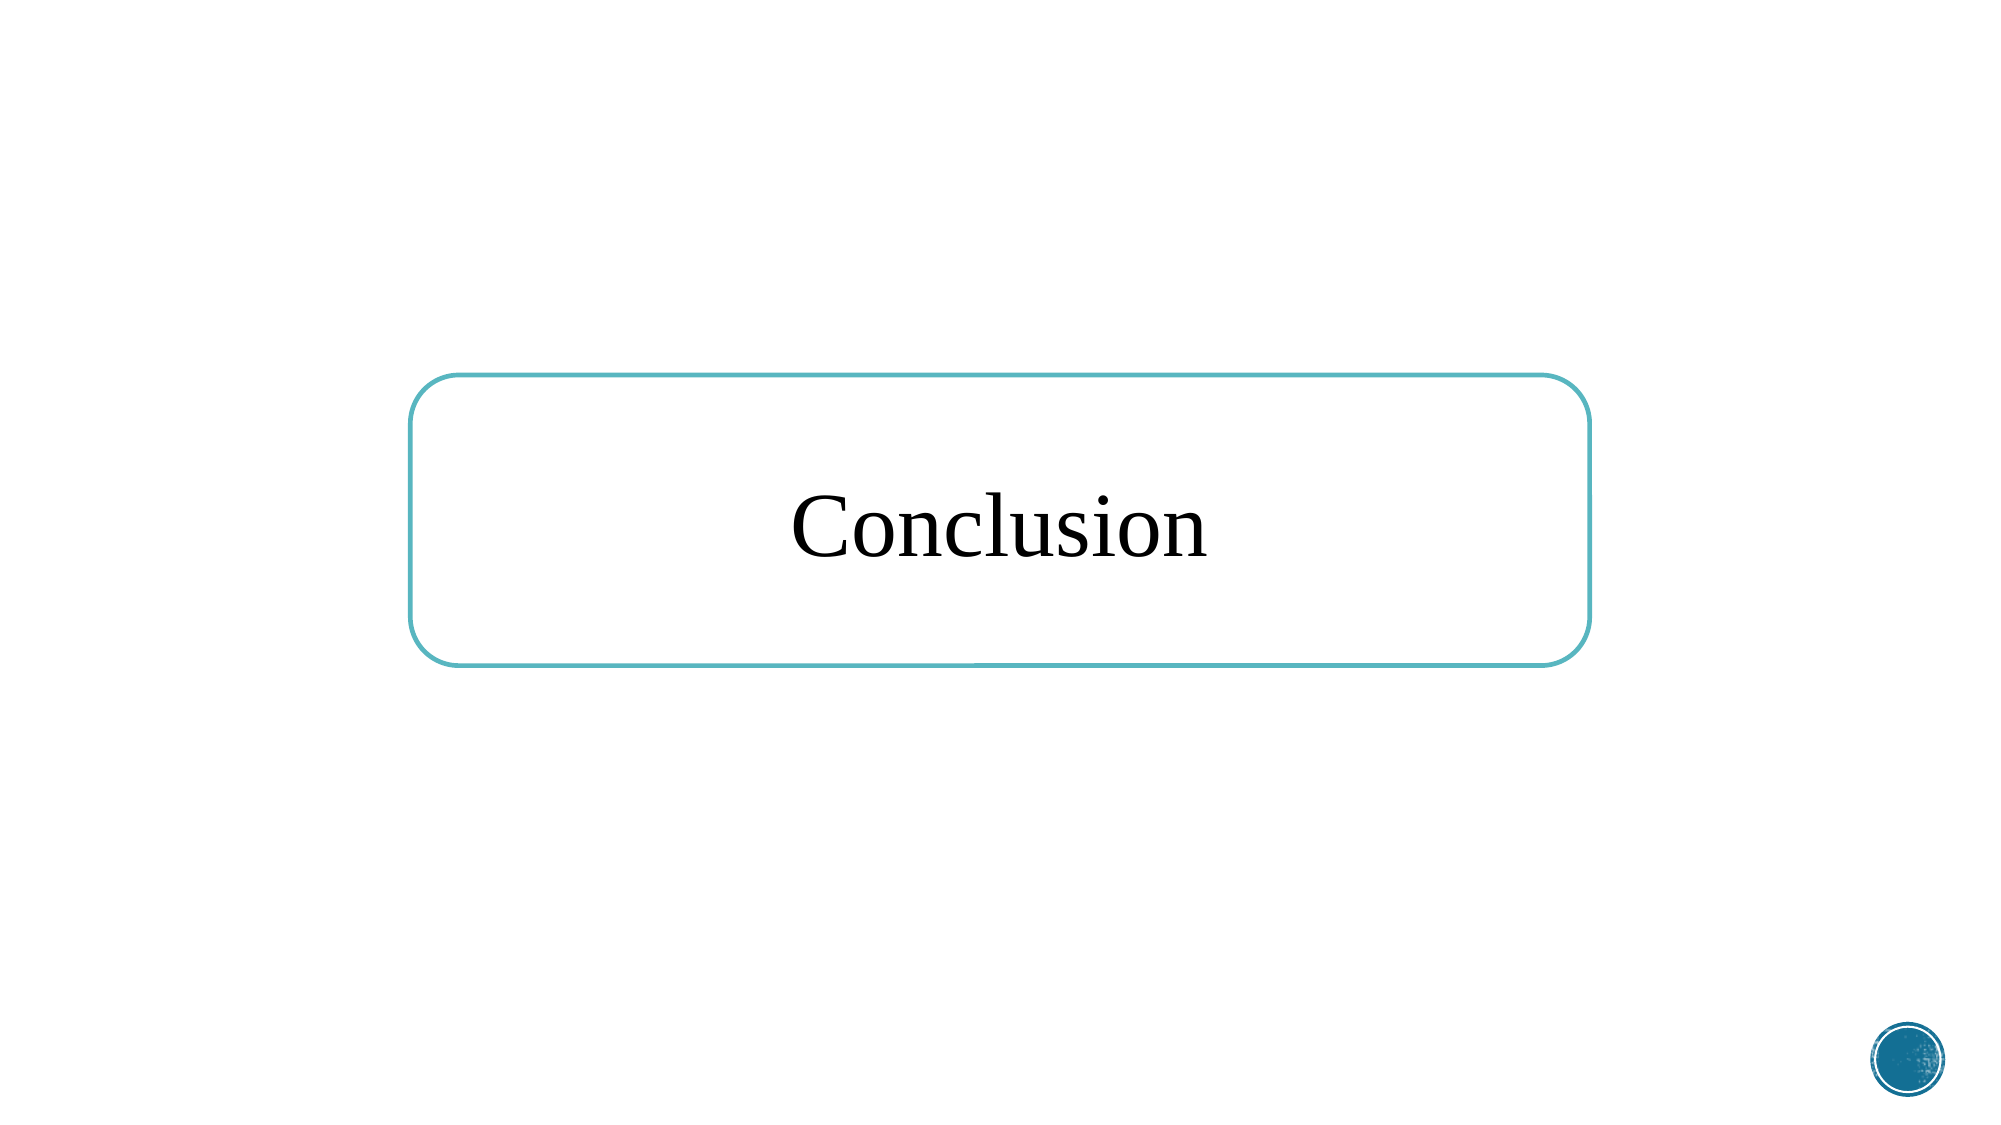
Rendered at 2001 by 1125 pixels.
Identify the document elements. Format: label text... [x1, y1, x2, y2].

text_box [409, 373, 1591, 667]
text_box Conclusion [435, 457, 1565, 582]
